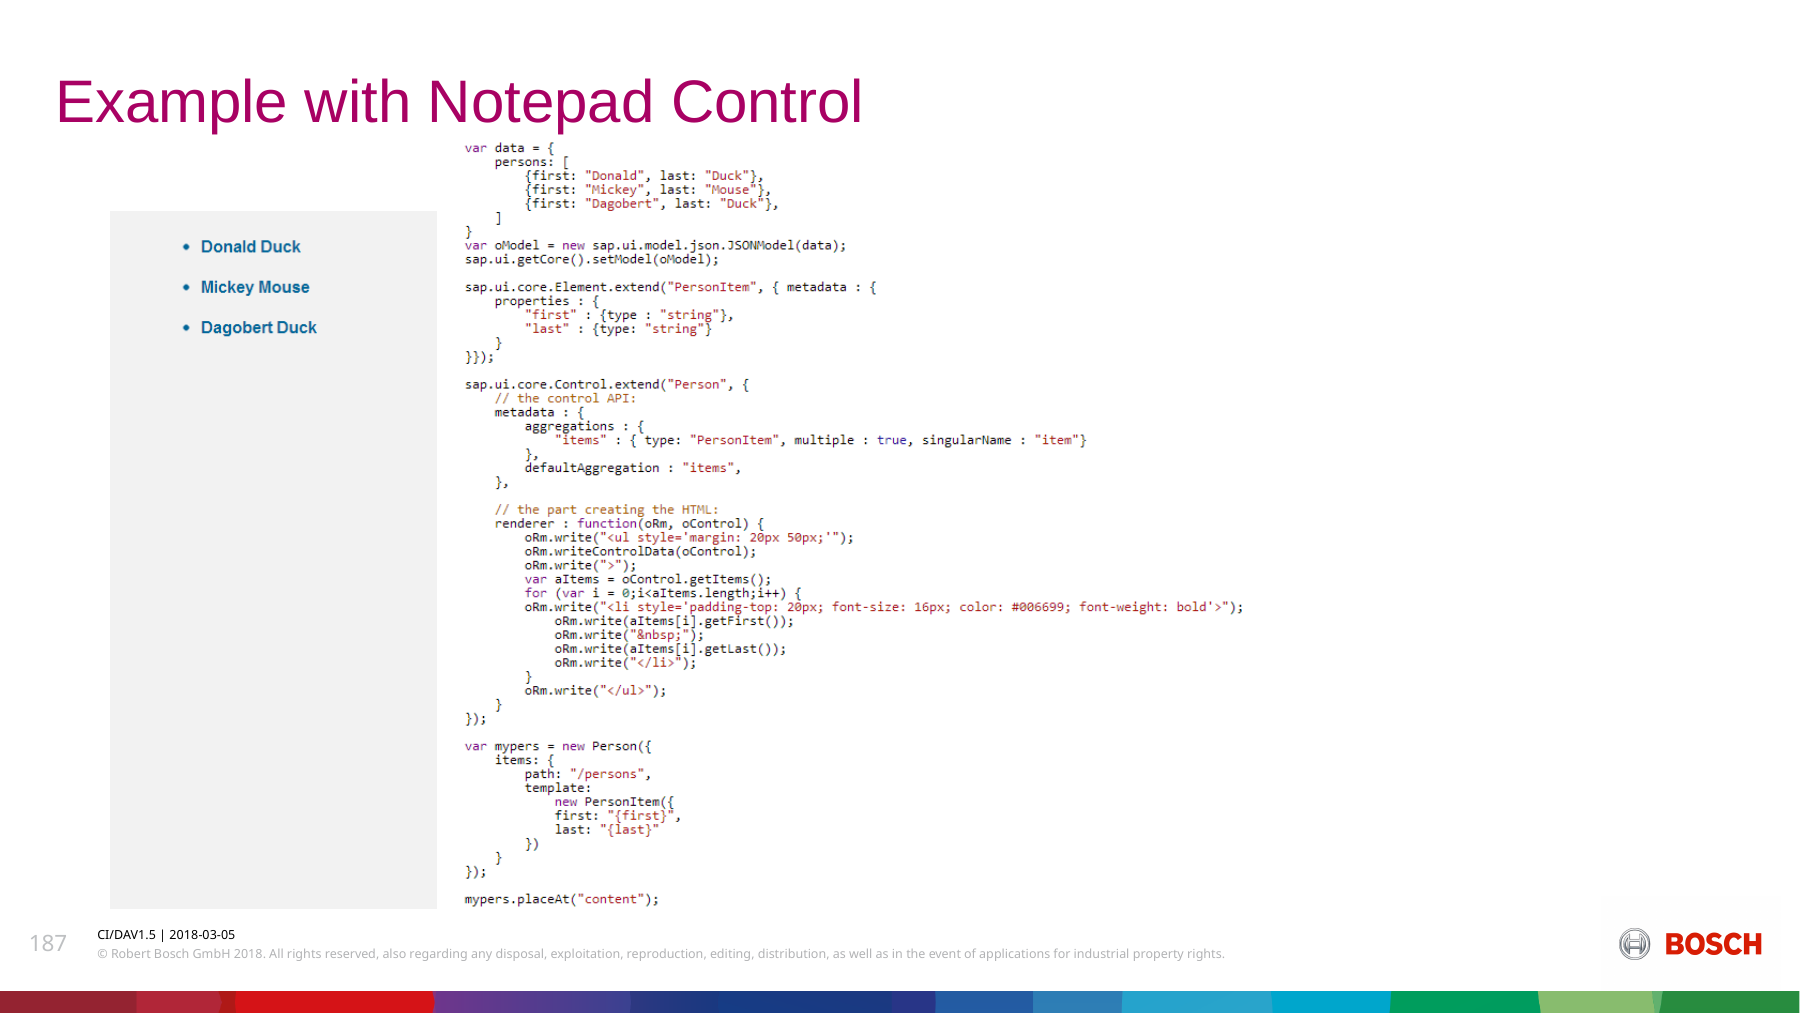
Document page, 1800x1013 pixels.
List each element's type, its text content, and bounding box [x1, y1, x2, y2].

picture [1390, 991, 1800, 1013]
picture [453, 135, 1440, 914]
picture [109, 211, 437, 909]
title Example with Notepad Control [55, 71, 1404, 136]
picture [0, 991, 1272, 1013]
